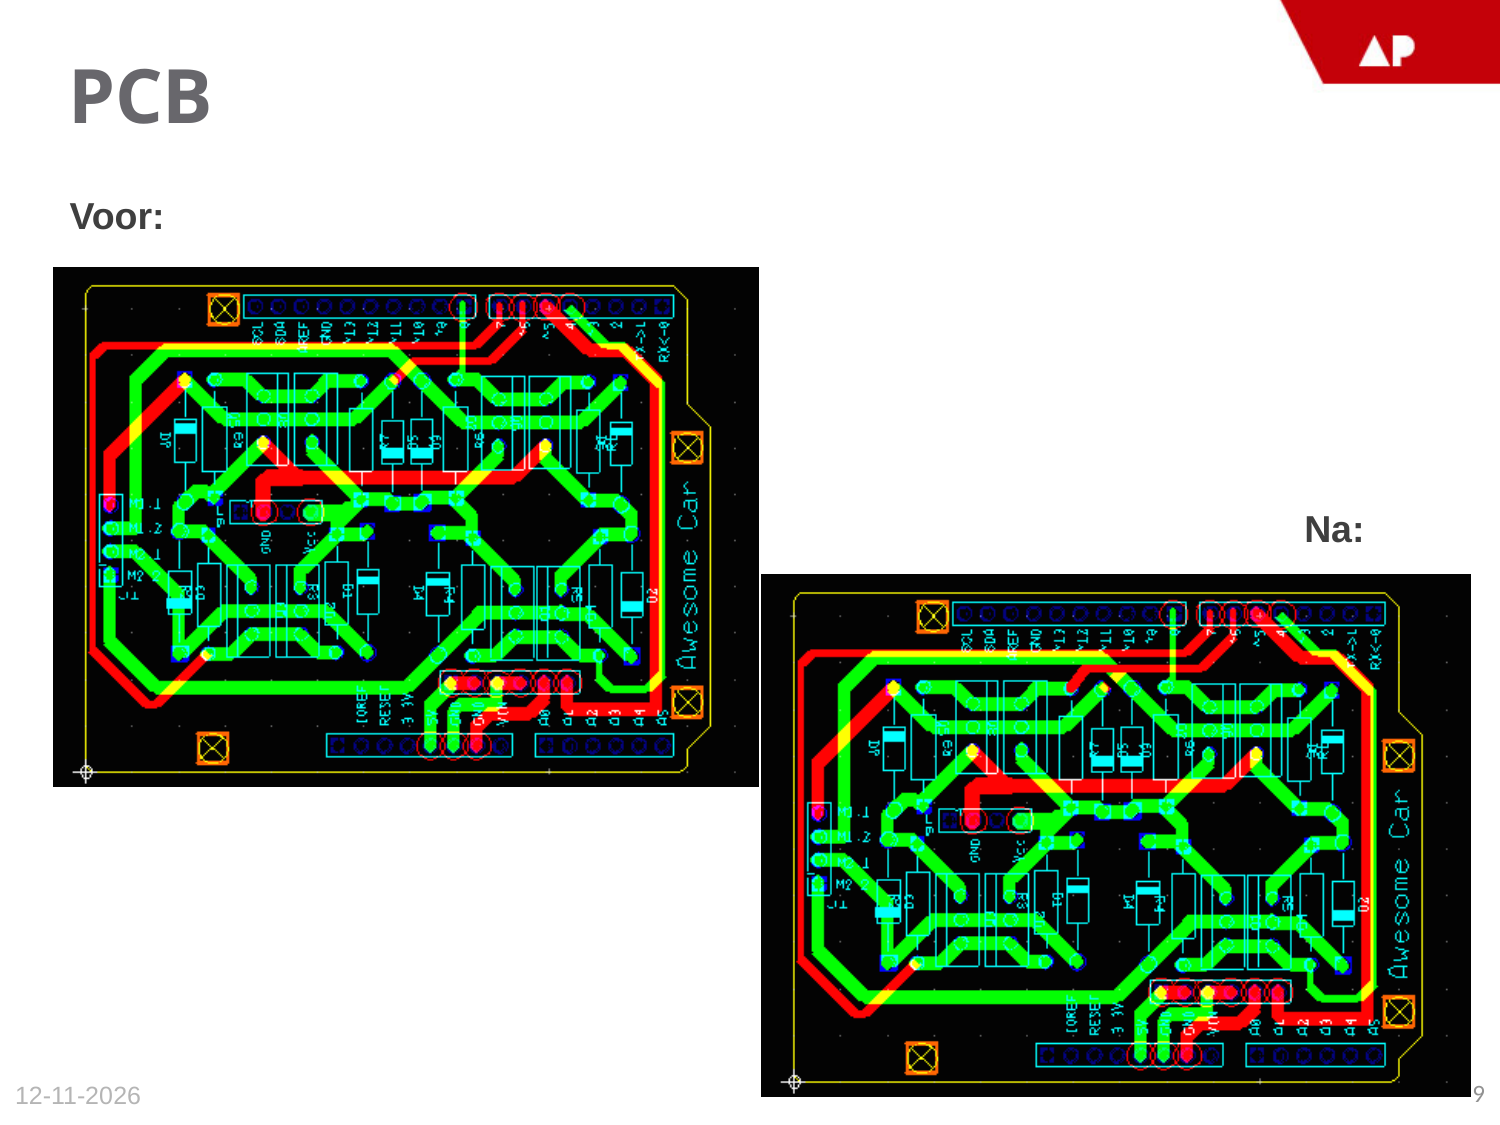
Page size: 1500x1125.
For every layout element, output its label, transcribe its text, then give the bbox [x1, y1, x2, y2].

title PCB [53, 0, 1483, 188]
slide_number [0, 1064, 350, 1125]
text_box Na: [1289, 497, 1380, 558]
slide_number 9 [1149, 1062, 1500, 1123]
picture [0, 0, 1500, 1125]
text_box Voor: [54, 184, 180, 245]
